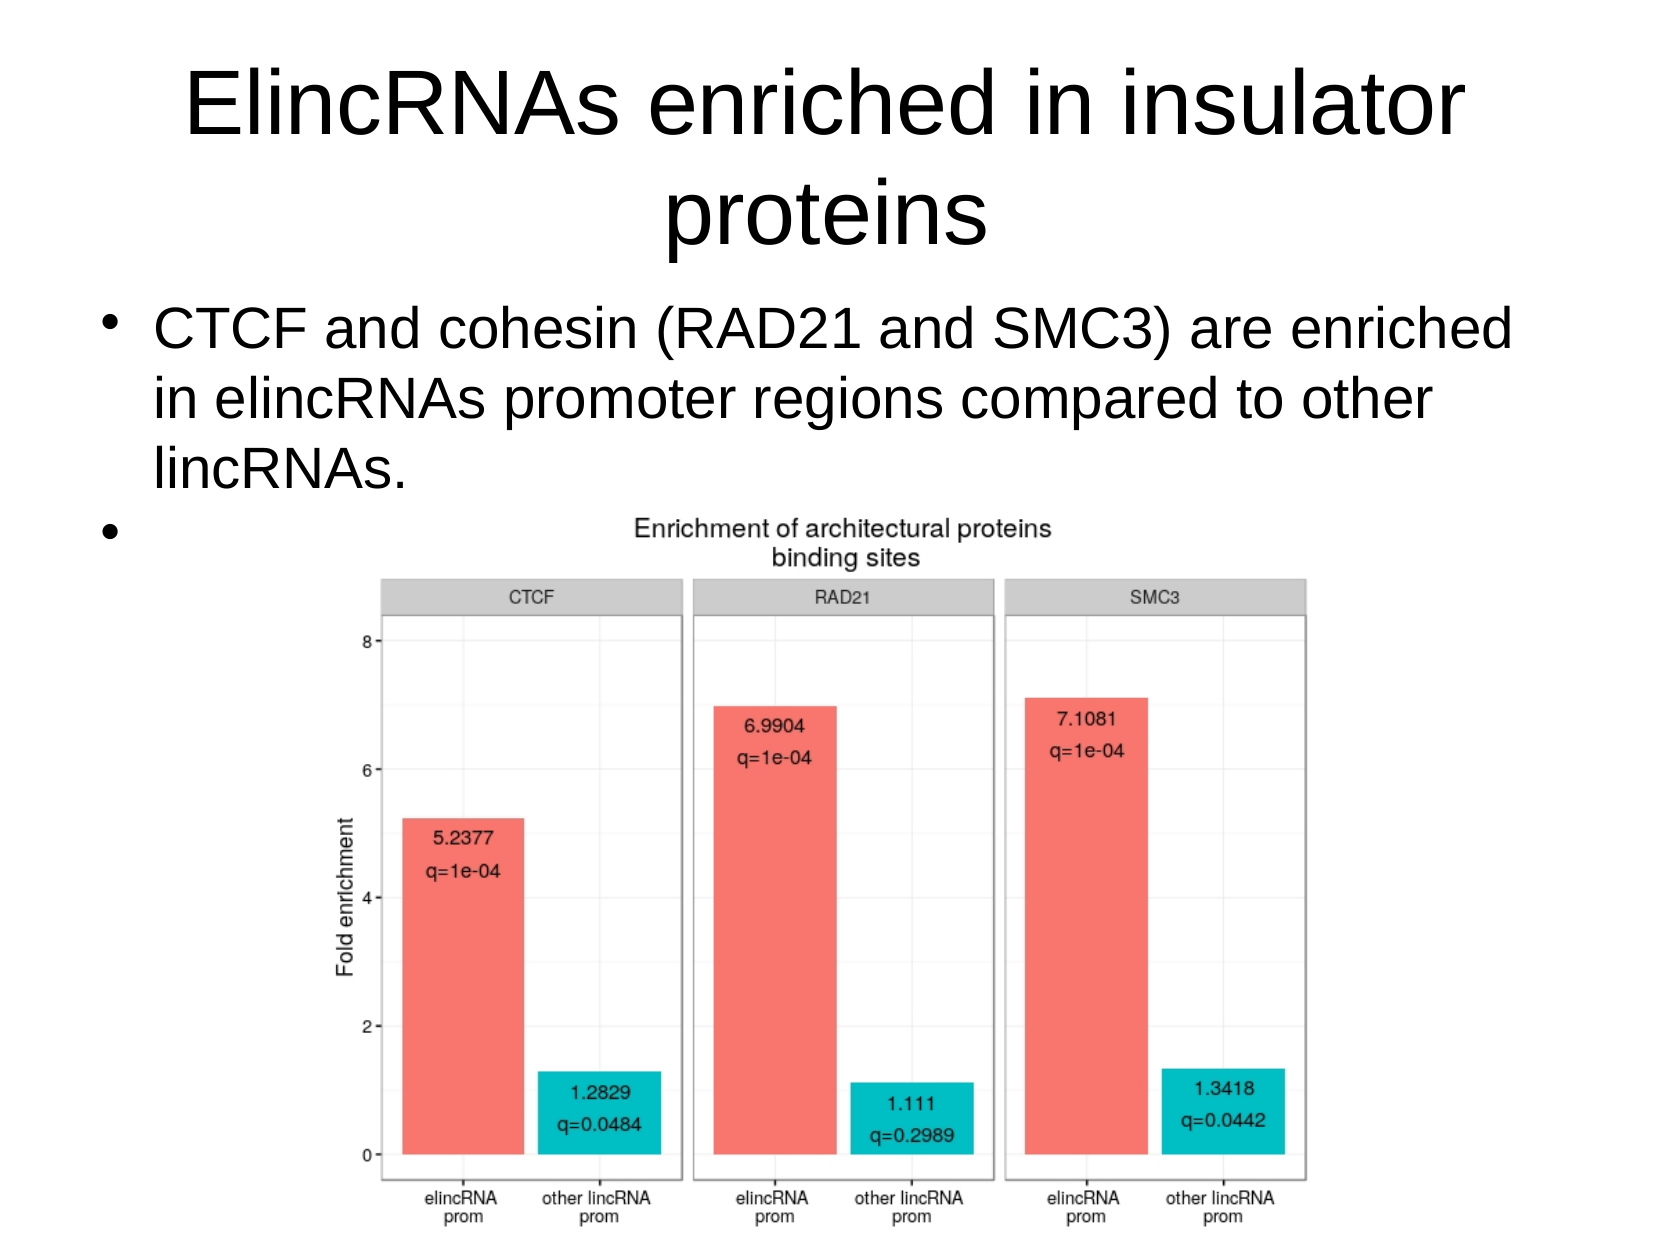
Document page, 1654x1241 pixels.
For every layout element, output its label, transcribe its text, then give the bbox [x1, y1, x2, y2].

text_box CTCF and cohesin (RAD21 and SMC3) are enriched in elincRNAs promoter regions compared to other lincRNAs. [82, 290, 1571, 1009]
text_box ElincRNAs enriched in insulator proteins [82, 49, 1571, 257]
picture [321, 507, 1317, 1240]
